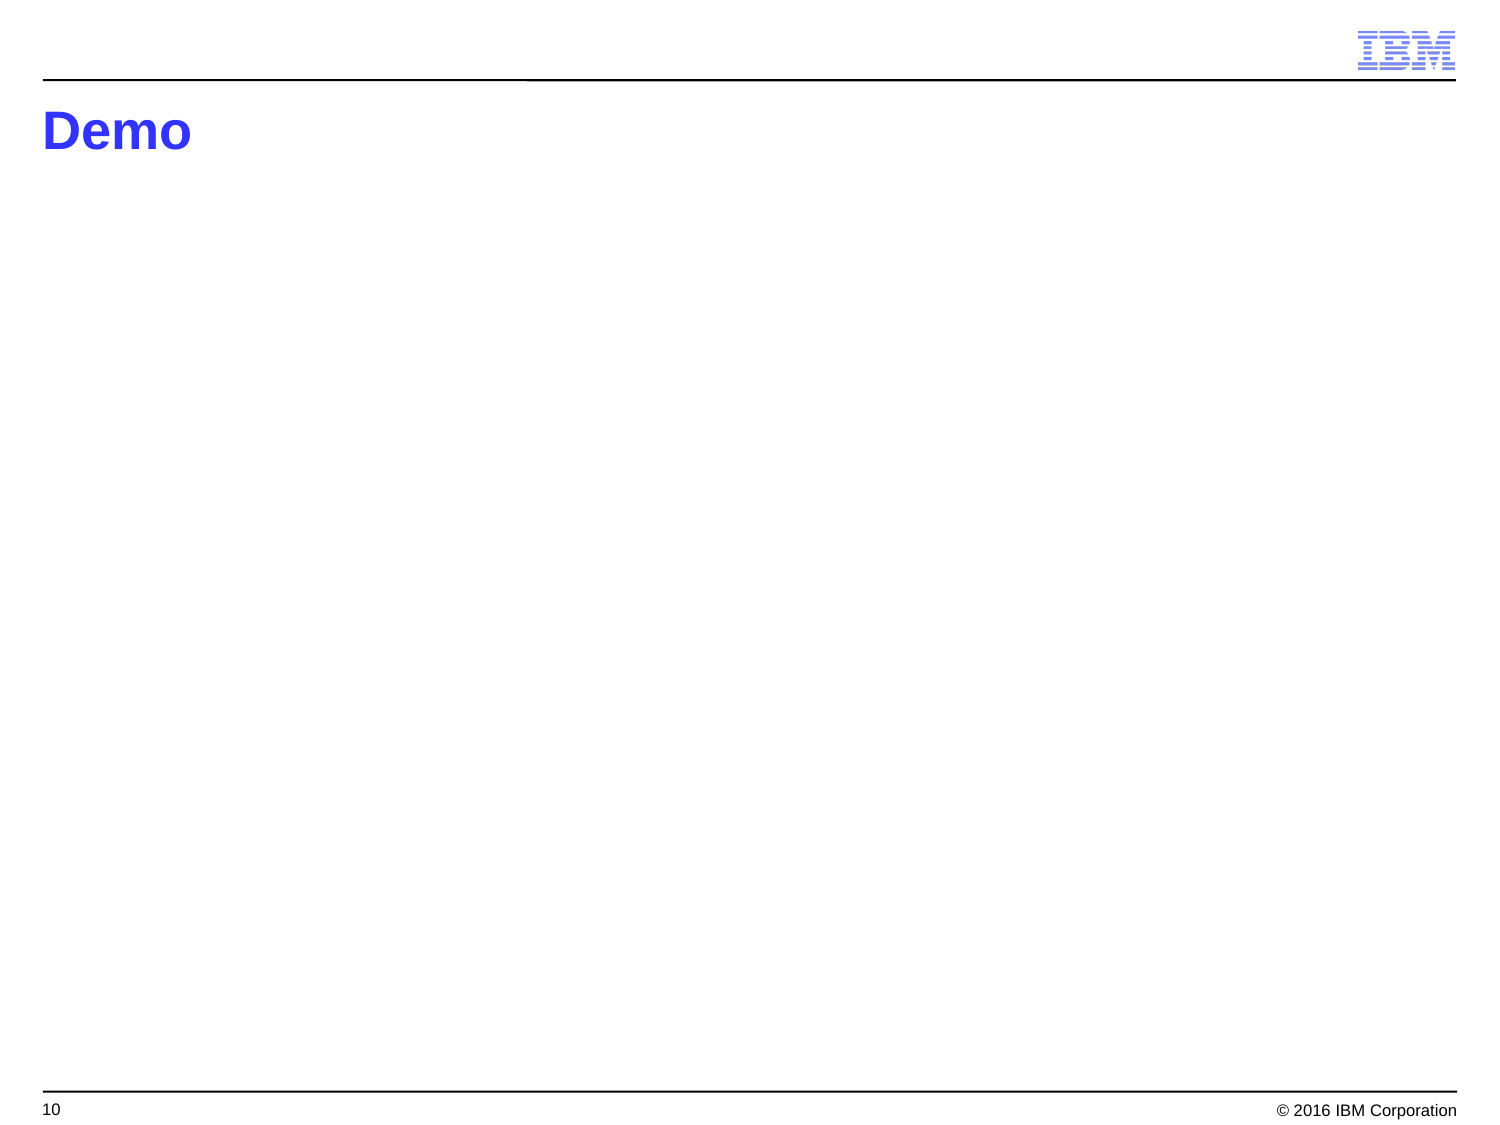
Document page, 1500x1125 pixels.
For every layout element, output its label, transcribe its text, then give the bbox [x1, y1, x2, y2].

picture [1358, 31, 1455, 70]
title Demo [27, 88, 1472, 187]
